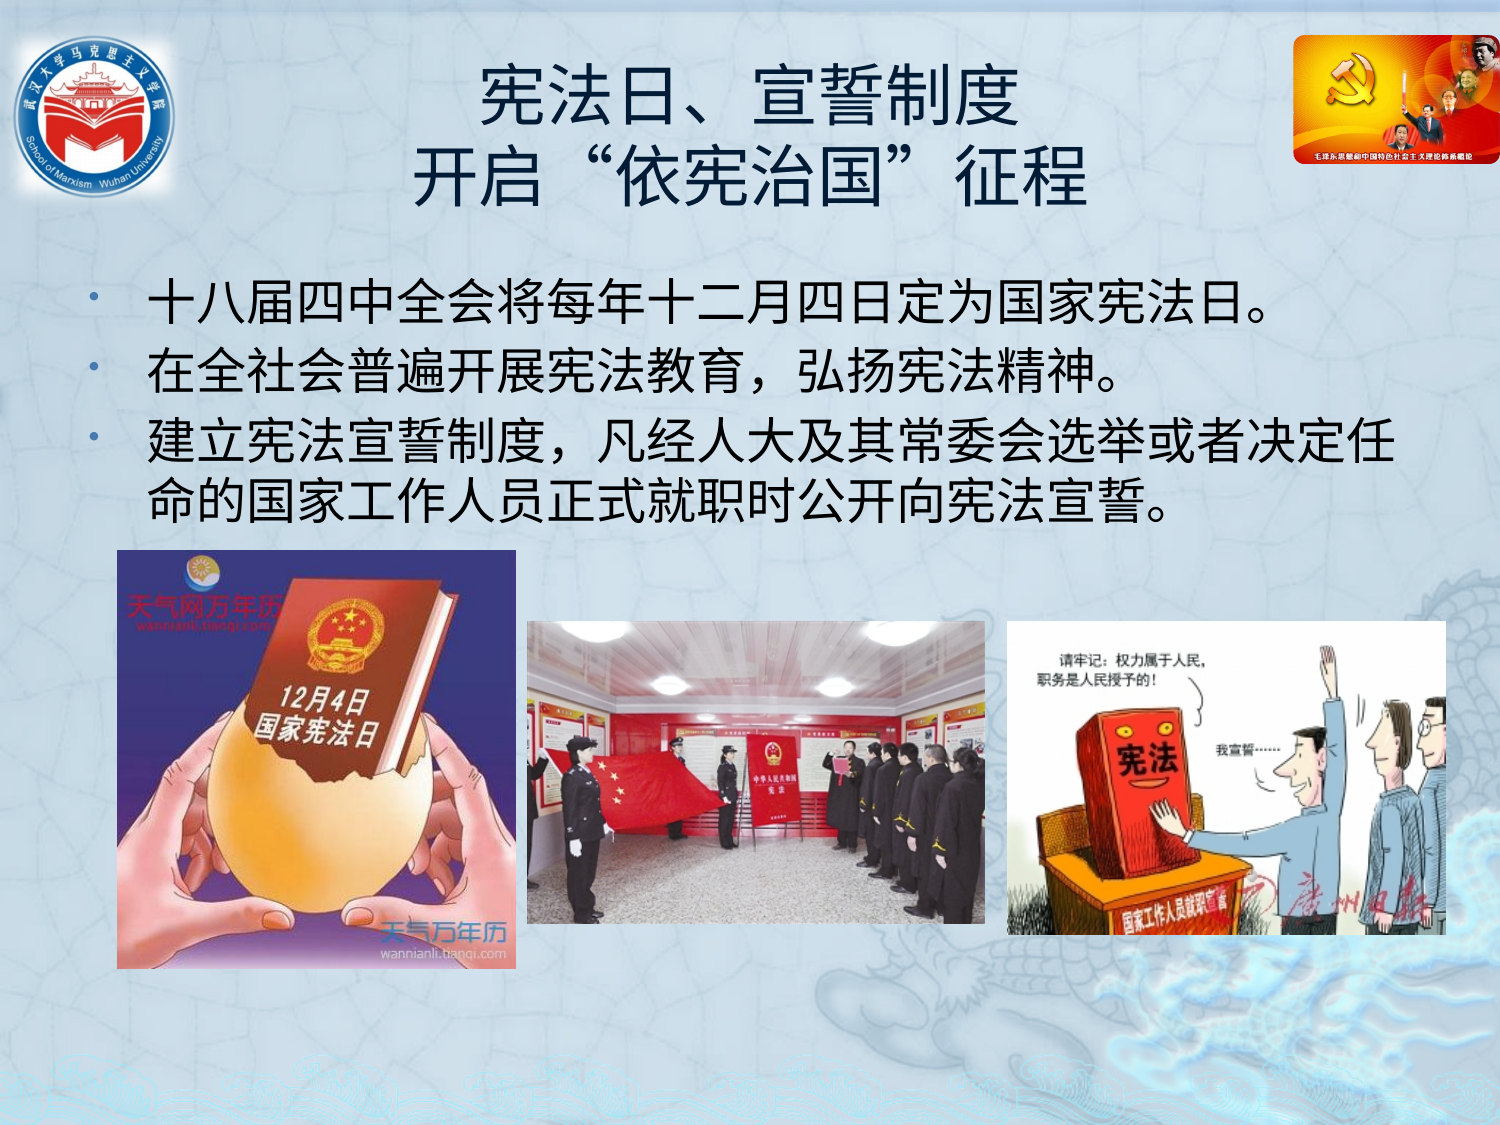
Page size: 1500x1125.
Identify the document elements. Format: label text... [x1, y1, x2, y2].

picture [116, 550, 516, 969]
picture [1007, 620, 1446, 935]
picture [28, 51, 75, 183]
picture [1293, 35, 1500, 164]
list 十八届四中全会将每年十二月四日定为国家宪法日。 在全社会普遍开展宪法教育，弘扬宪法精神。 建立宪法宣誓制度，凡经人大及其常委会选举或者决定任命的国家工作人员正式就职时公开向宪法宣誓。 [75, 262, 1425, 1005]
picture [527, 620, 985, 925]
title 宪法日、宣誓制度 开启“依宪治国”征程 [75, 45, 1425, 223]
